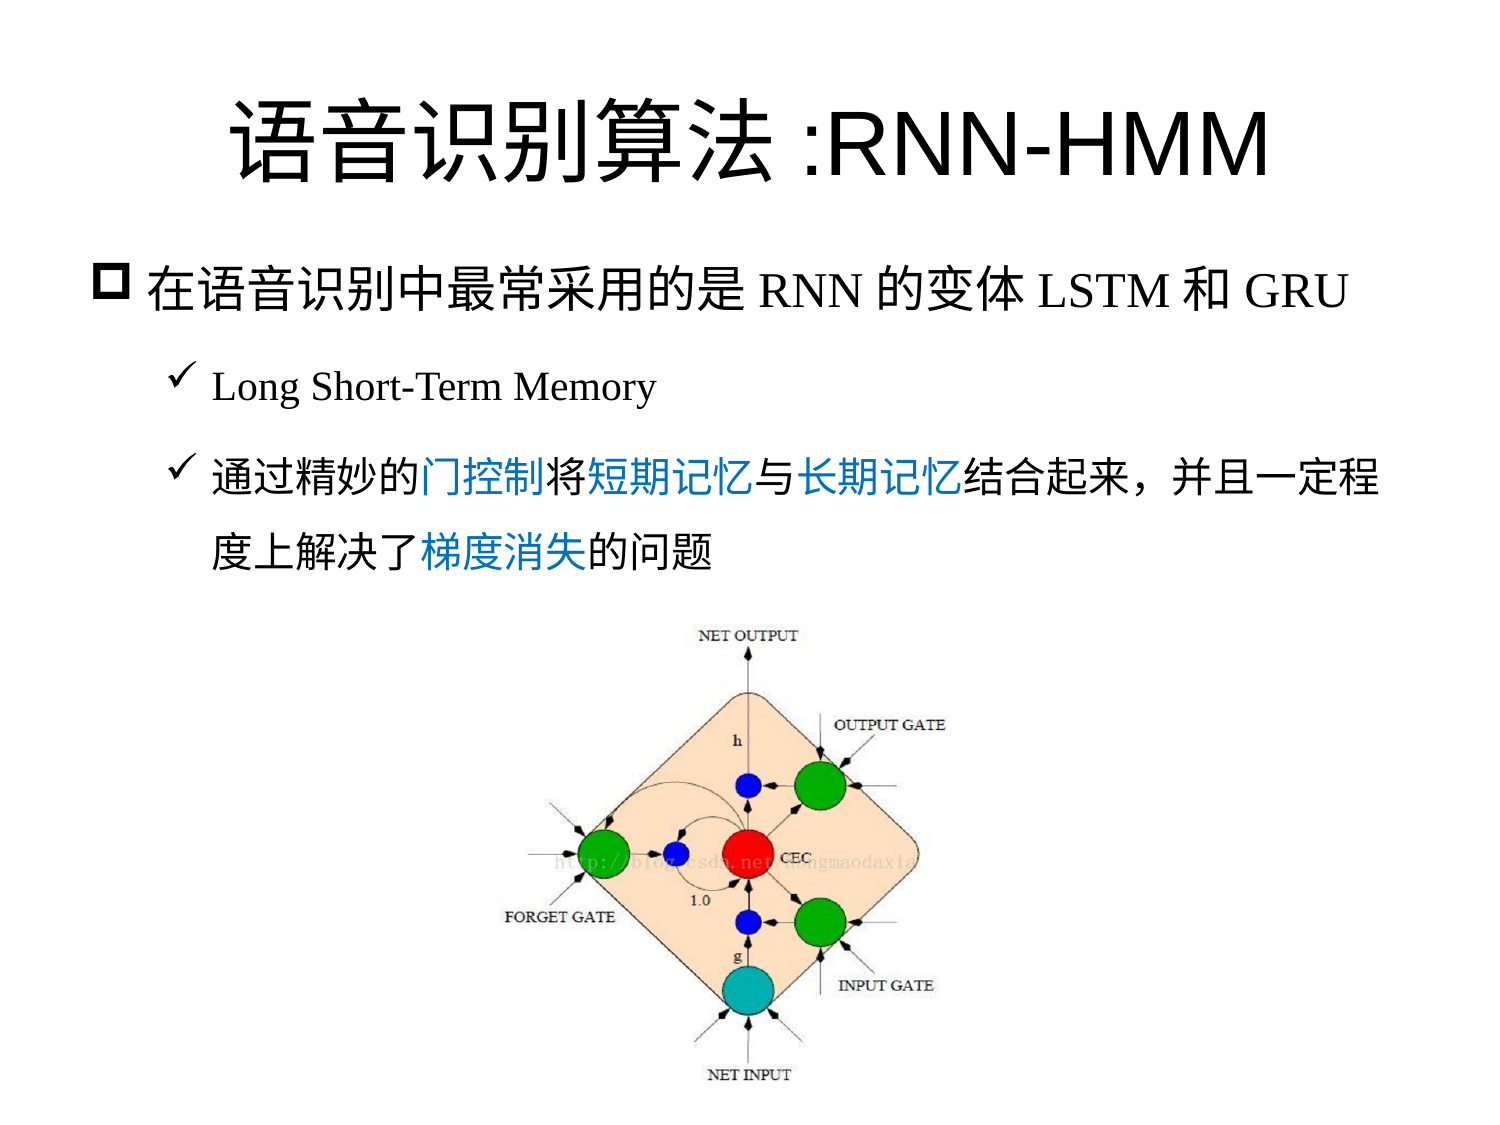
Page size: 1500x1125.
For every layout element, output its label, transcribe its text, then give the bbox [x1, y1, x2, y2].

picture [466, 621, 1003, 1096]
text_box 在语音识别中最常采用的是RNN的变体LSTM和GRU Long Short-Term Memory 通过精妙的门控制将短期记忆与长期记忆结合起来，并且一定程度上解决了梯度消失的问题 [75, 220, 1436, 1083]
title 语音识别算法:RNN-HMM [75, 45, 1425, 220]
